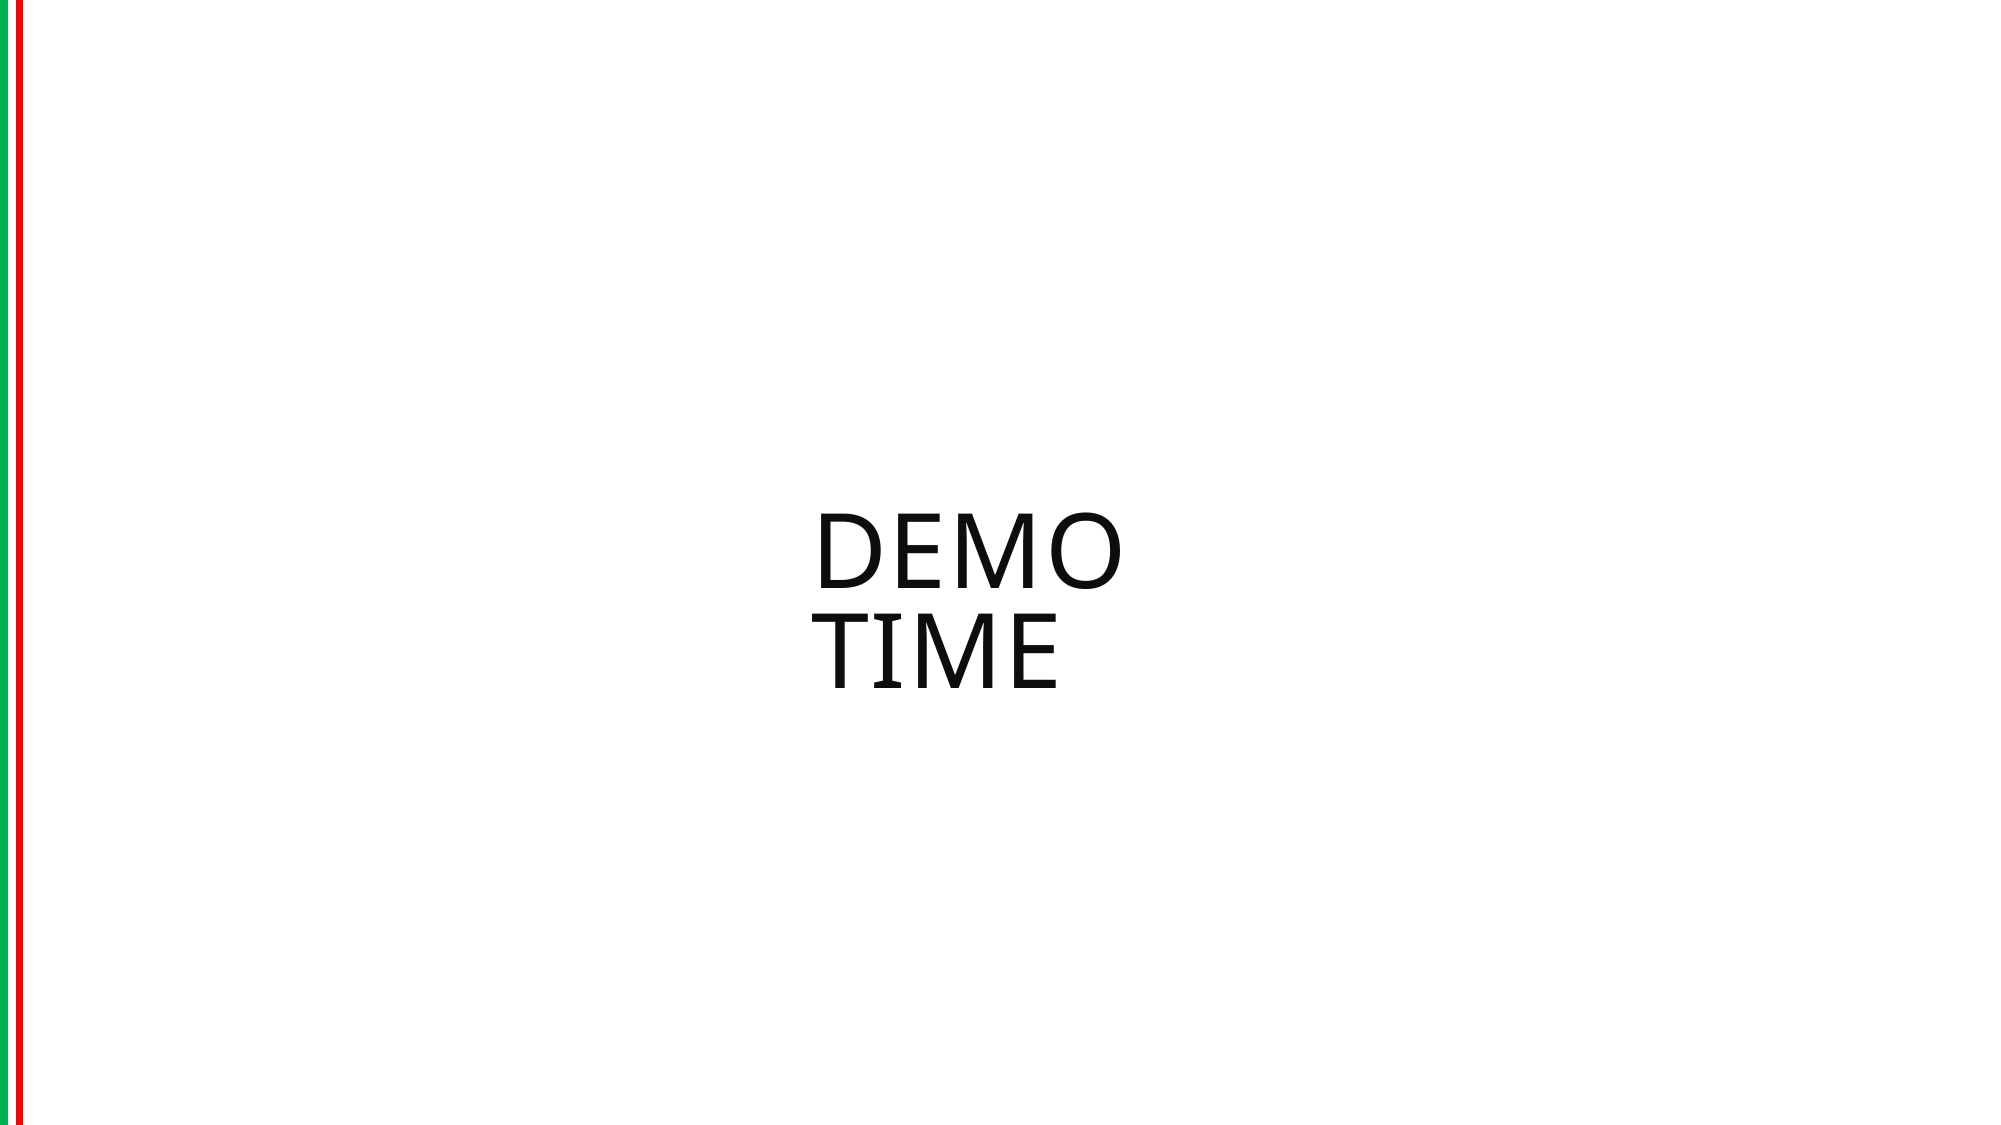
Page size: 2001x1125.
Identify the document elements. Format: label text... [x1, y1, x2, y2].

text_box DEMO TIME [796, 500, 1204, 625]
